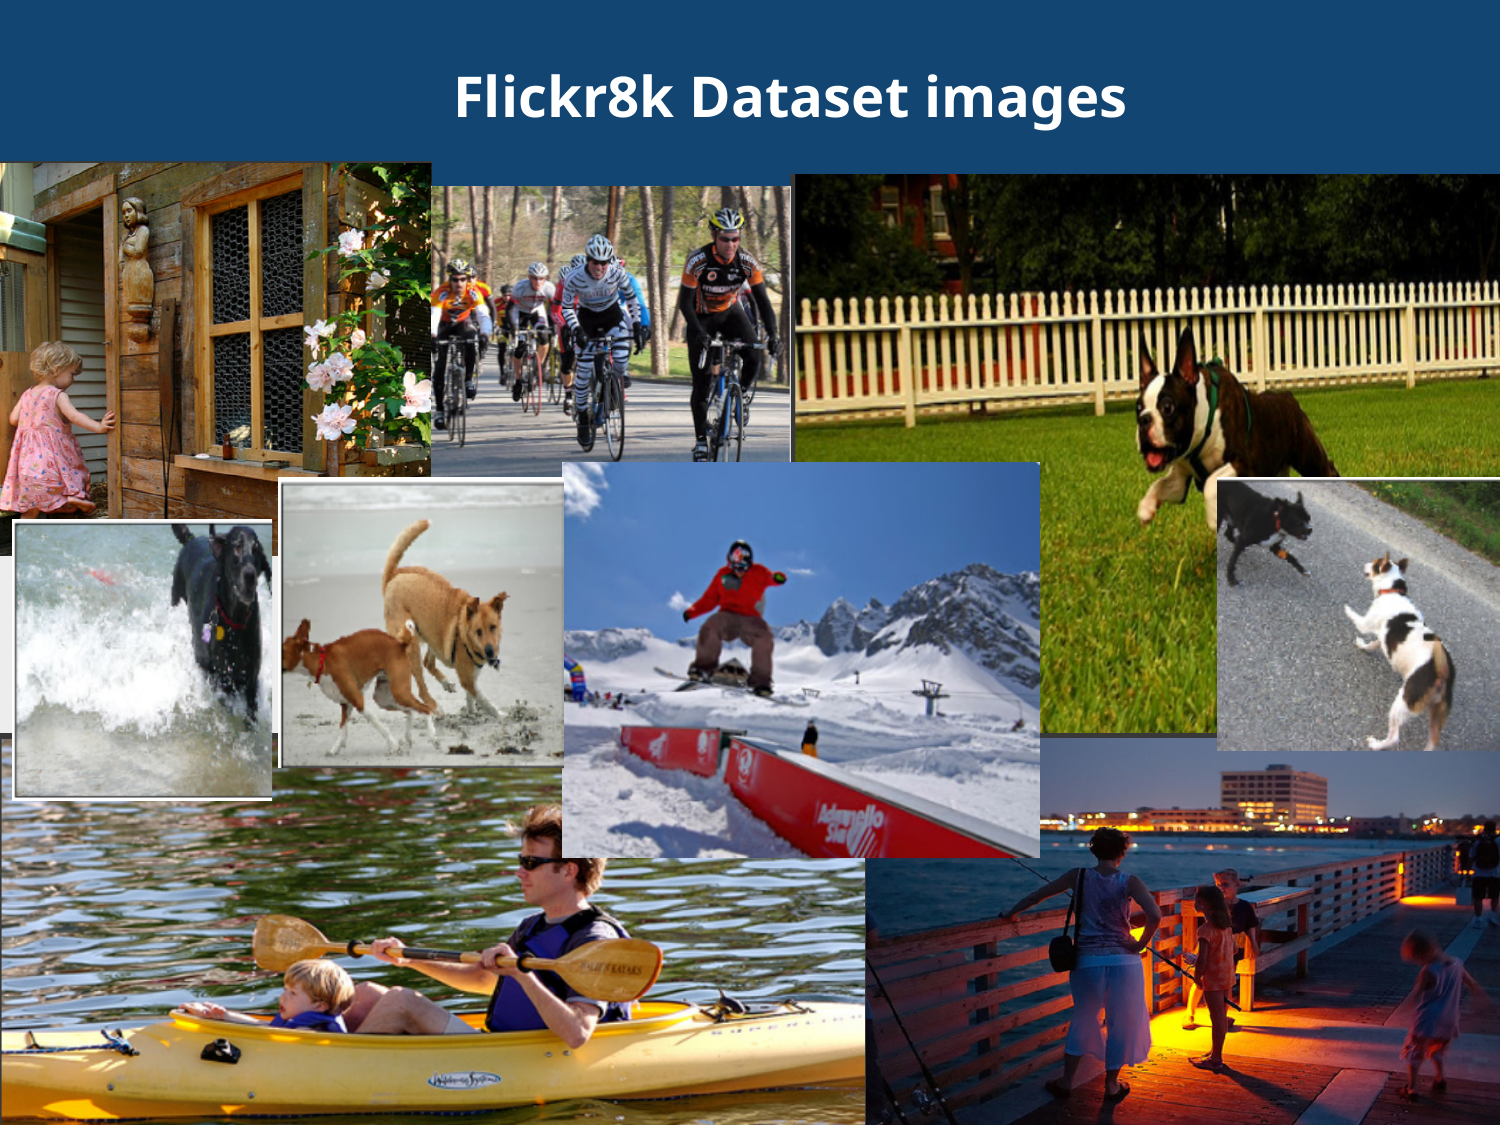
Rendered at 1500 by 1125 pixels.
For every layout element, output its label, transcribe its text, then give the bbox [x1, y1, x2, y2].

picture [0, 161, 1500, 1125]
text_box Flickr8k Dataset images [438, 45, 1259, 162]
